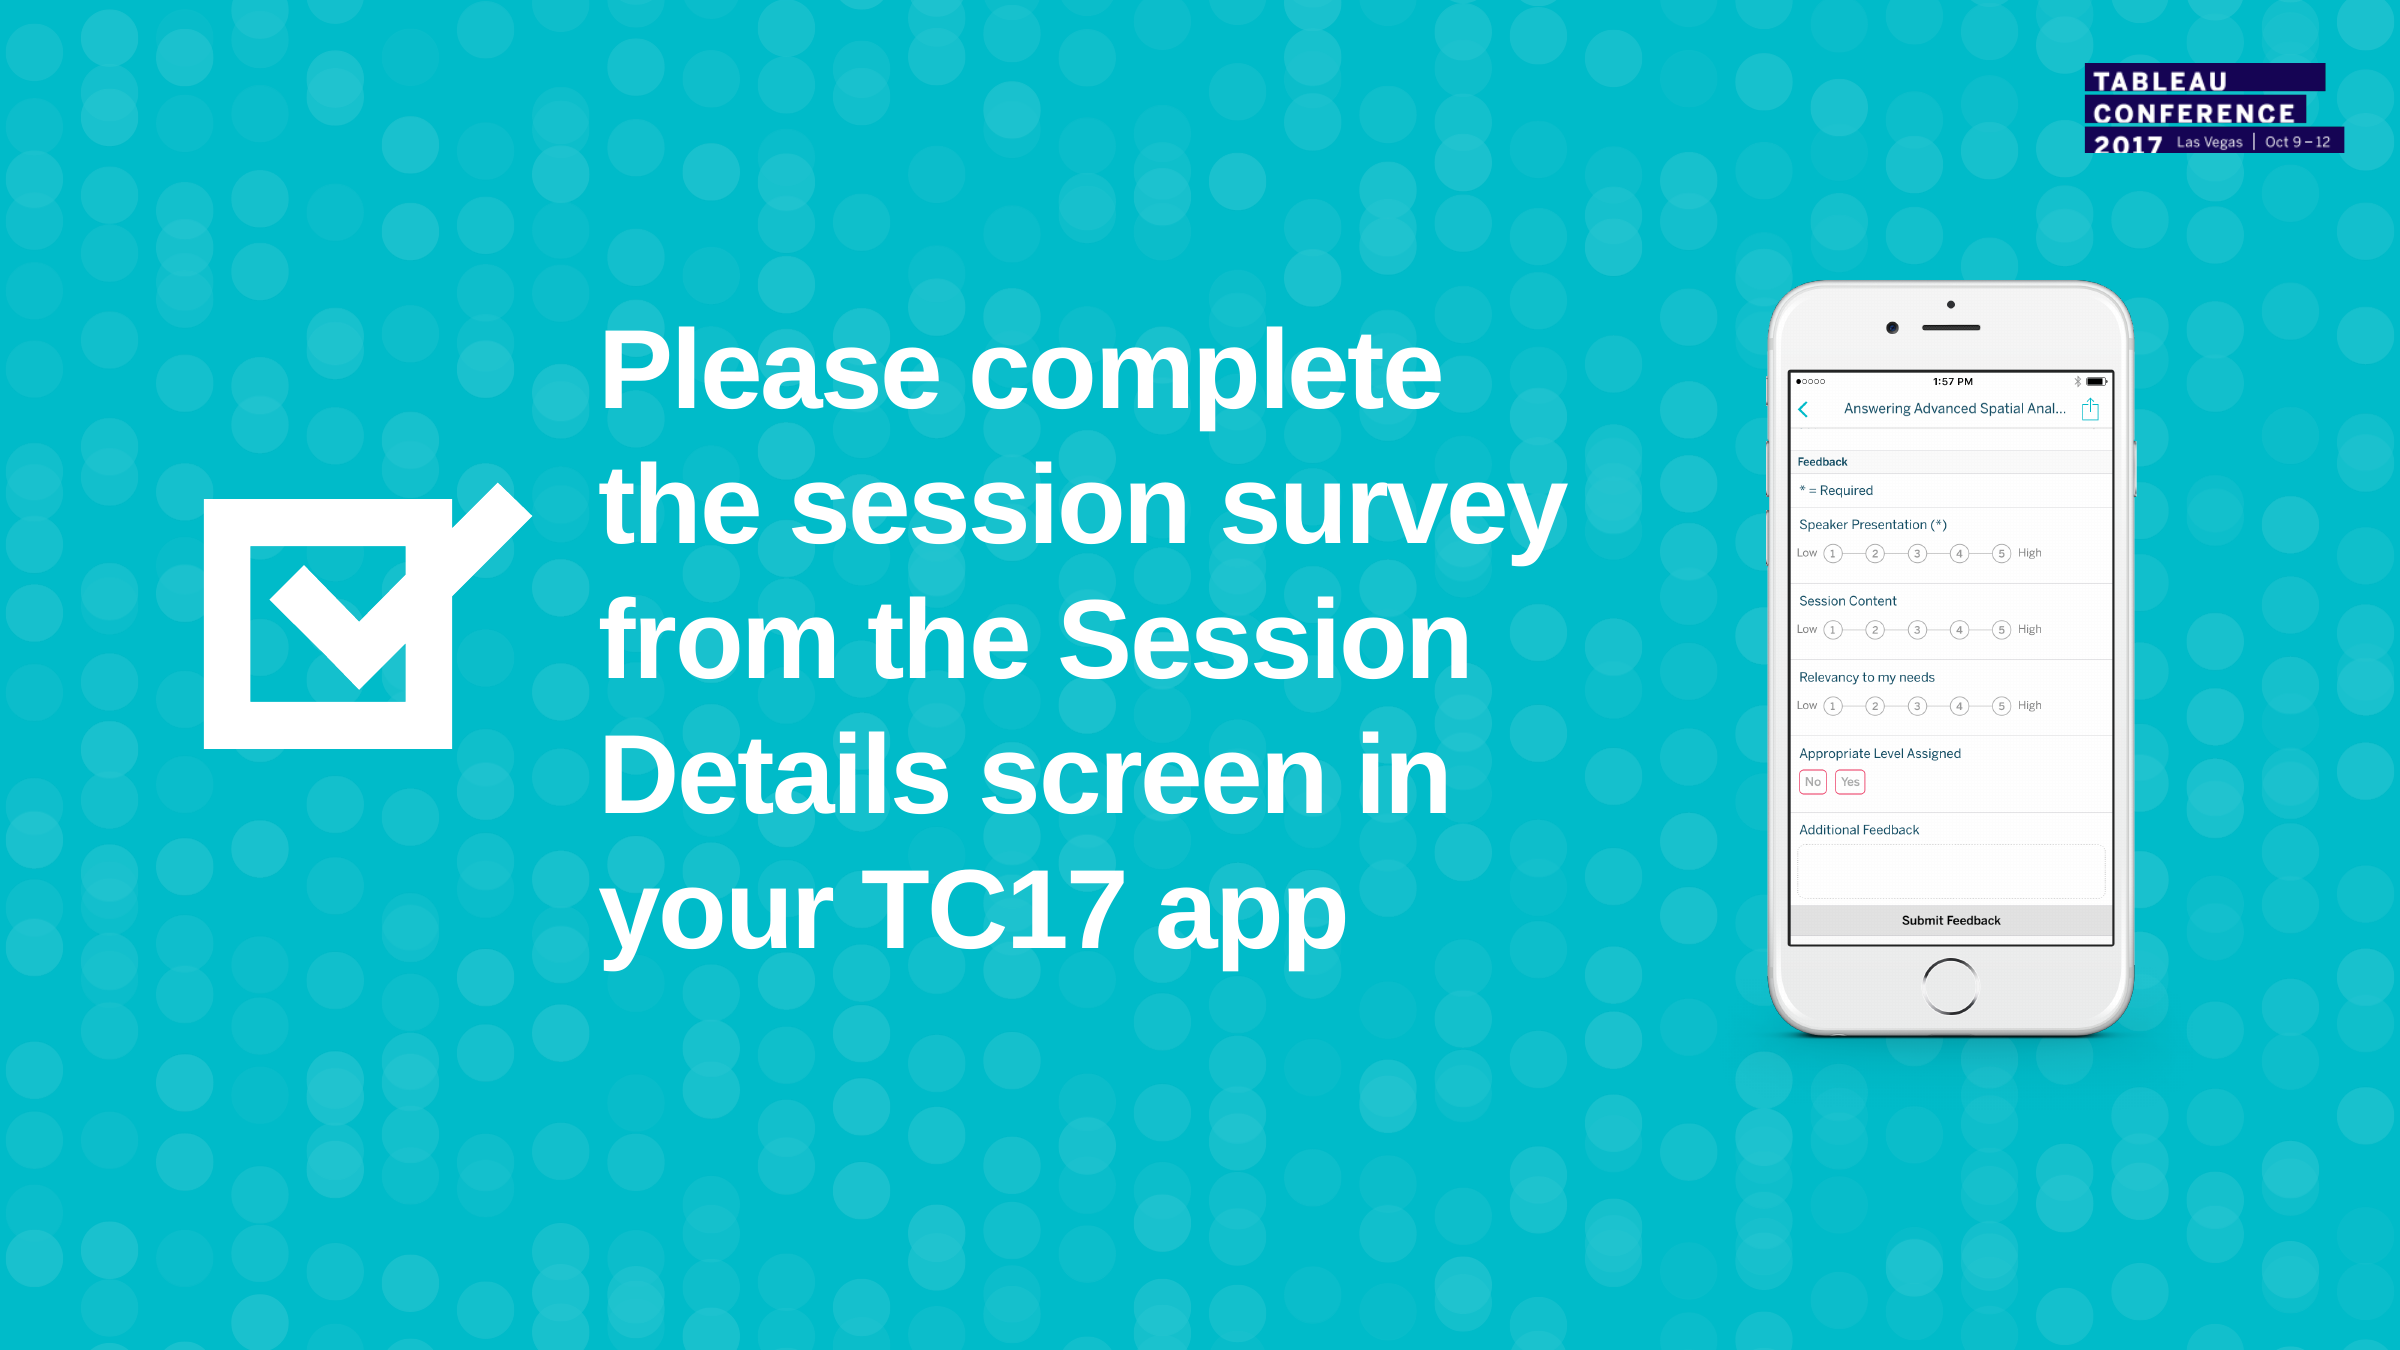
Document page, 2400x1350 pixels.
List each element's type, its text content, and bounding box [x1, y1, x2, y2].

text_box [203, 482, 533, 749]
text_box Please complete the session survey from the Session Details screen in your TC17 app [584, 289, 1601, 979]
picture [0, 0, 2400, 1350]
